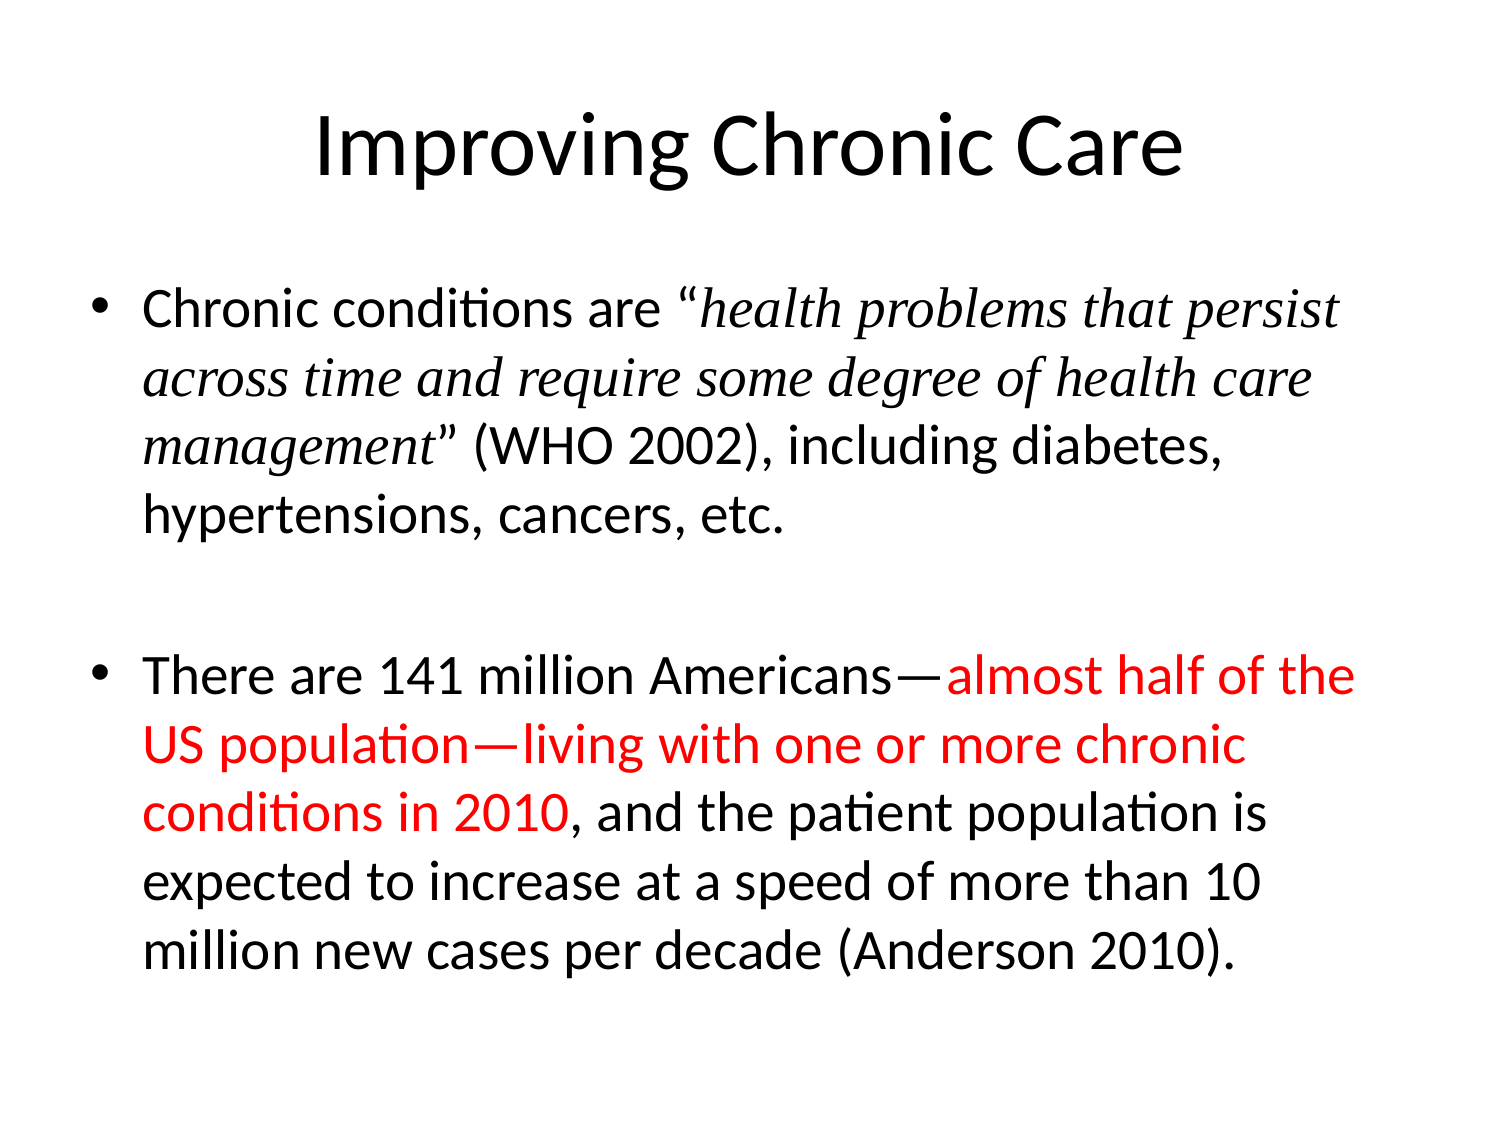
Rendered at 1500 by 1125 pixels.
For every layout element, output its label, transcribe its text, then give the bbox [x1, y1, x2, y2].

title Improving Chronic Care [75, 45, 1425, 233]
list Chronic conditions are “health problems that persist across time and require some degree of health care management” (WHO 2002), including diabetes, hypertensions, cancers, etc. There are 141 million Americans—almost half of the US population—living with one or more chronic conditions in 2010, and the patient population is expected to increase at a speed of more than 10 million new cases per decade (Anderson 2010). [75, 262, 1425, 1005]
